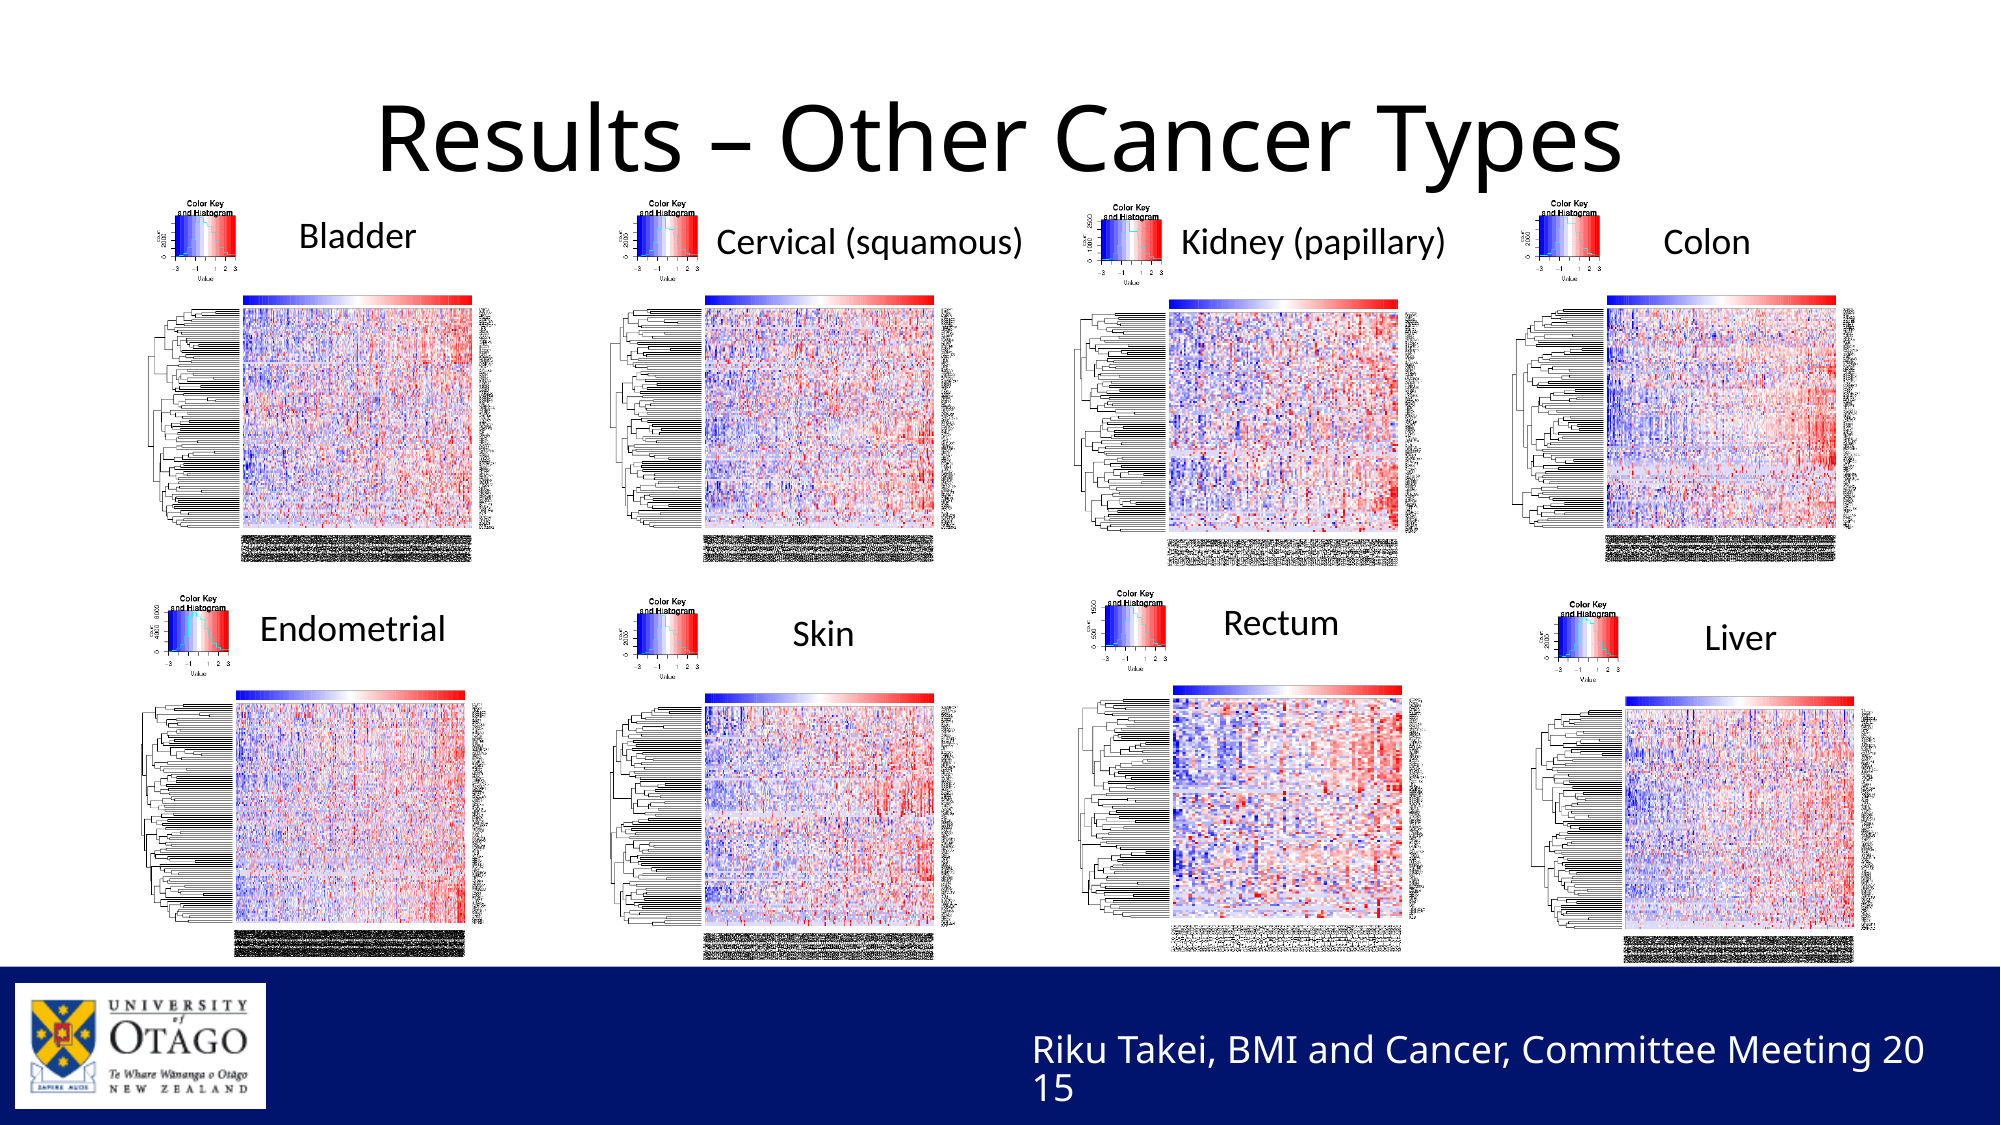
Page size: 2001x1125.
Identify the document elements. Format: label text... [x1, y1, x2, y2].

title Results – Other Cancer Types [137, 33, 1863, 251]
picture [606, 200, 968, 562]
text_box Cervical (squamous) [968, 209, 1039, 270]
picture [1070, 204, 1432, 566]
text_box Kidney (papillary) [1432, 209, 1462, 270]
picture [1527, 601, 1888, 963]
footer Riku Takei, BMI and Cancer, Committee Meeting 2015 [1016, 1021, 1950, 1082]
picture [144, 200, 506, 562]
picture [606, 598, 968, 960]
picture [1508, 200, 1870, 562]
picture [1074, 590, 1436, 952]
picture [15, 983, 266, 1109]
picture [137, 595, 499, 957]
